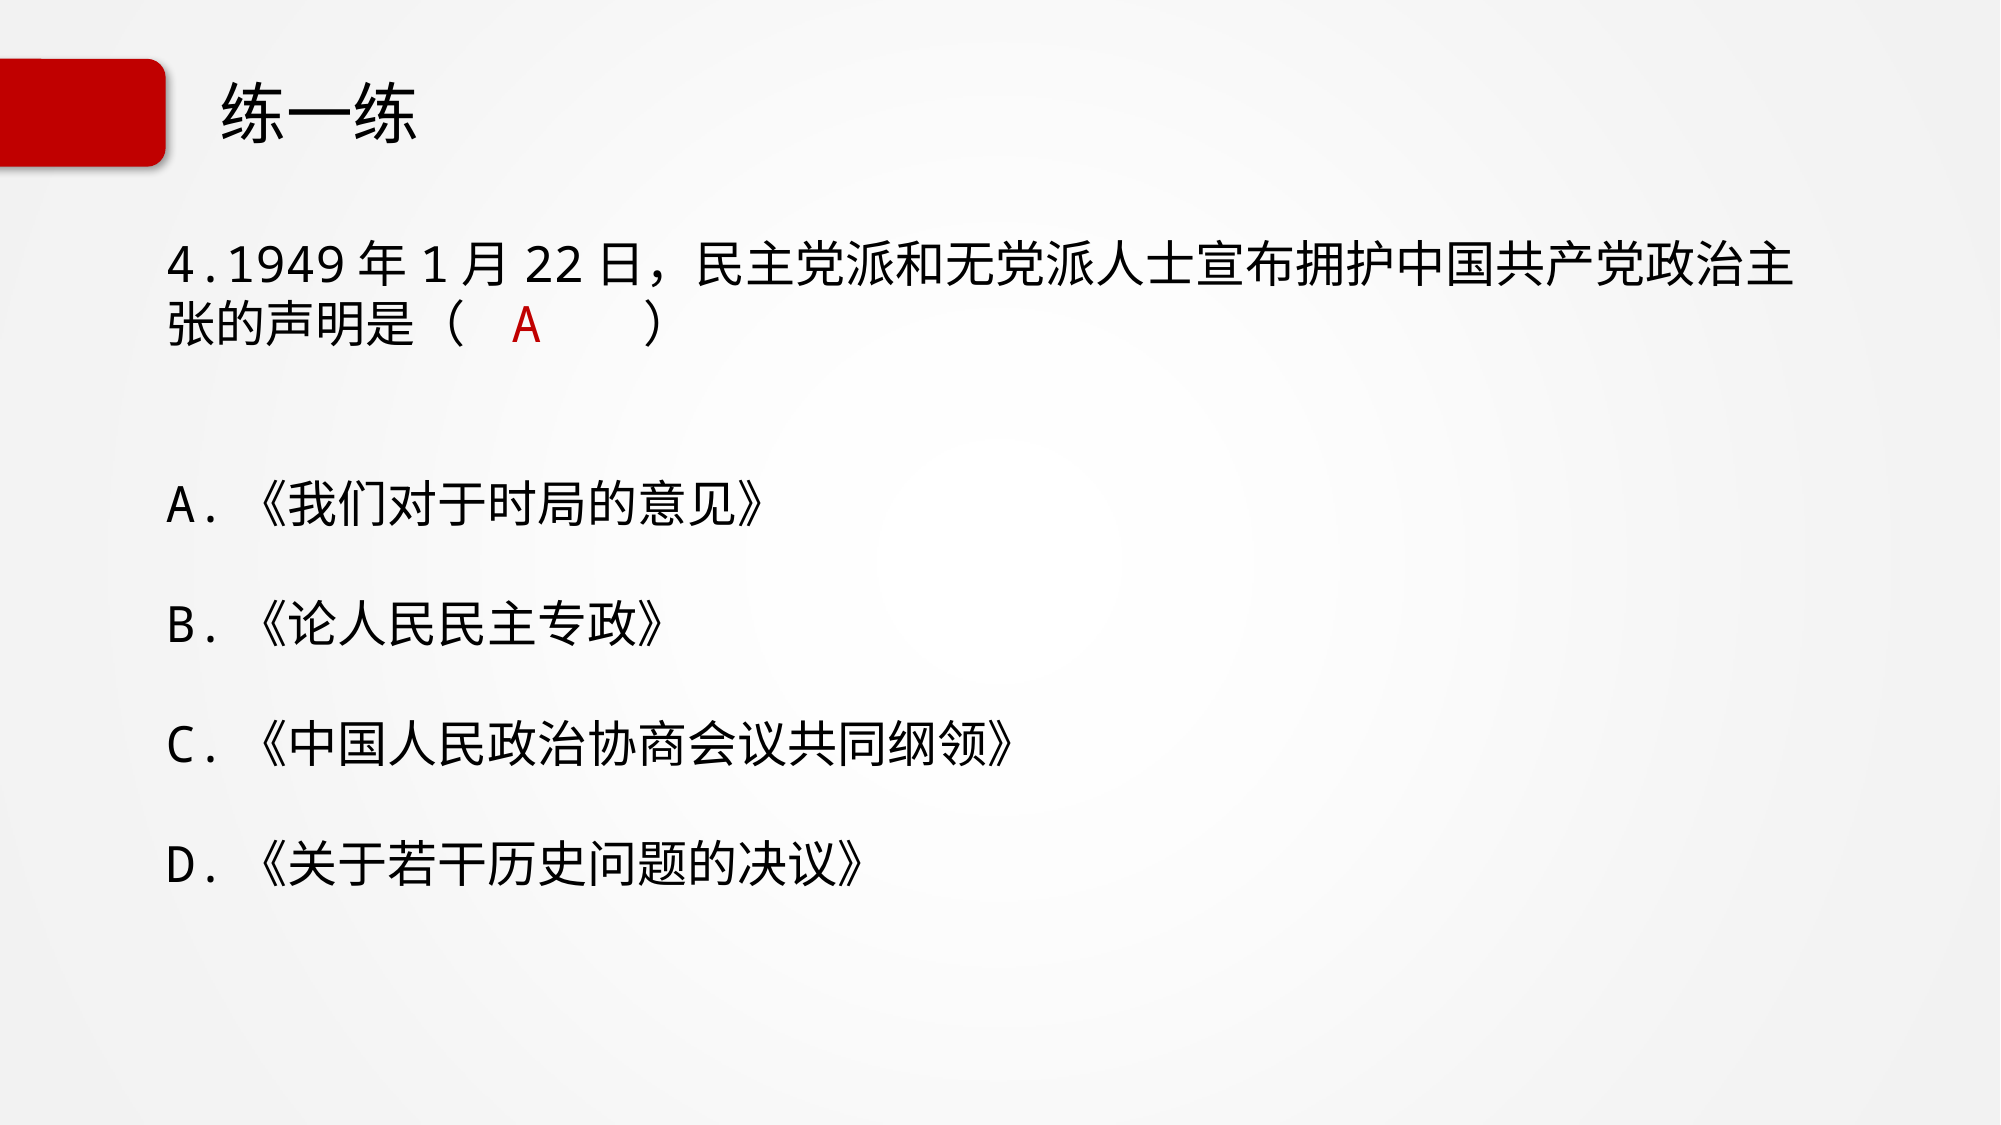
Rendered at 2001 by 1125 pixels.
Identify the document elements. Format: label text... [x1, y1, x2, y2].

text_box 4.1949年1月22日，民主党派和无党派人士宣布拥护中国共产党政治主张的声明是（ A ） A.《我们对于时局的意见》 B.《论人民民主专政》 C.《中国人民政治协商会议共同纲领》 D.《关于若干历史问题的决议》 [150, 224, 1844, 900]
picture [0, 0, 2000, 1125]
title 练一练 [204, 72, 1877, 162]
